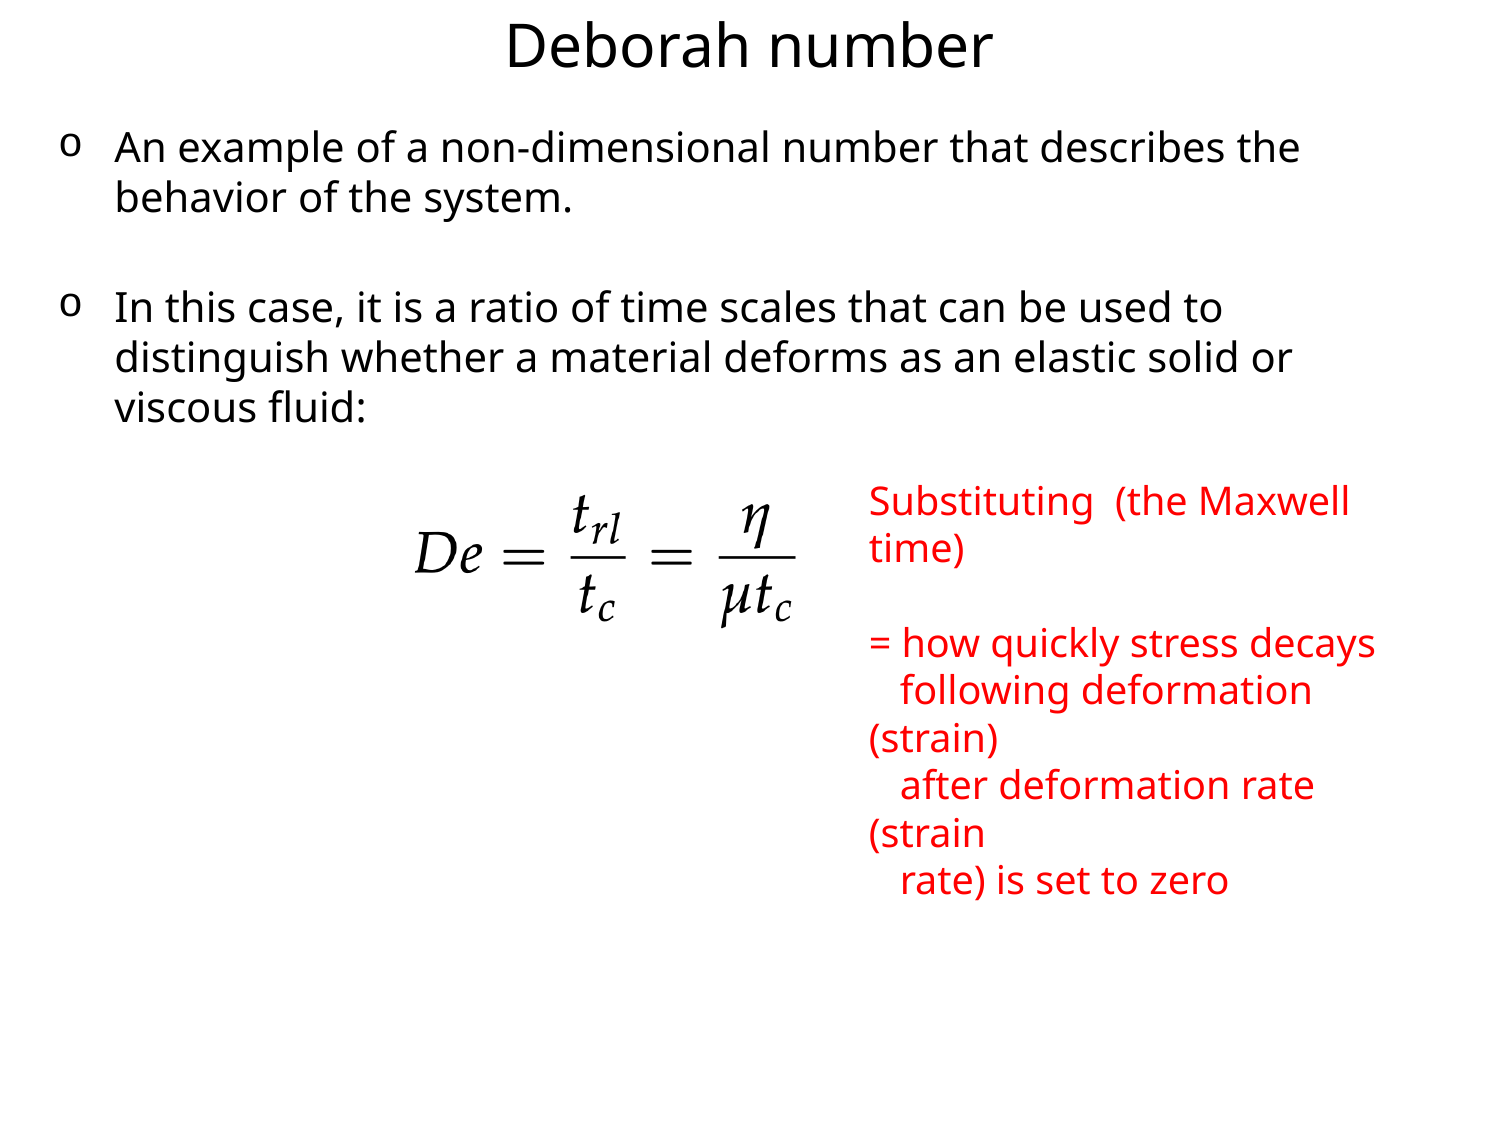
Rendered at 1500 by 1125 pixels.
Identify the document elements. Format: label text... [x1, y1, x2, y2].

picture [393, 469, 994, 646]
text_box Deborah number [0, 0, 1500, 88]
text_box An example of a non-dimensional number that describes the behavior of the system. In this case, it is a ratio of time scales that can be used to distinguish whether a material deforms as an elastic solid or viscous fluid: [43, 113, 1455, 438]
